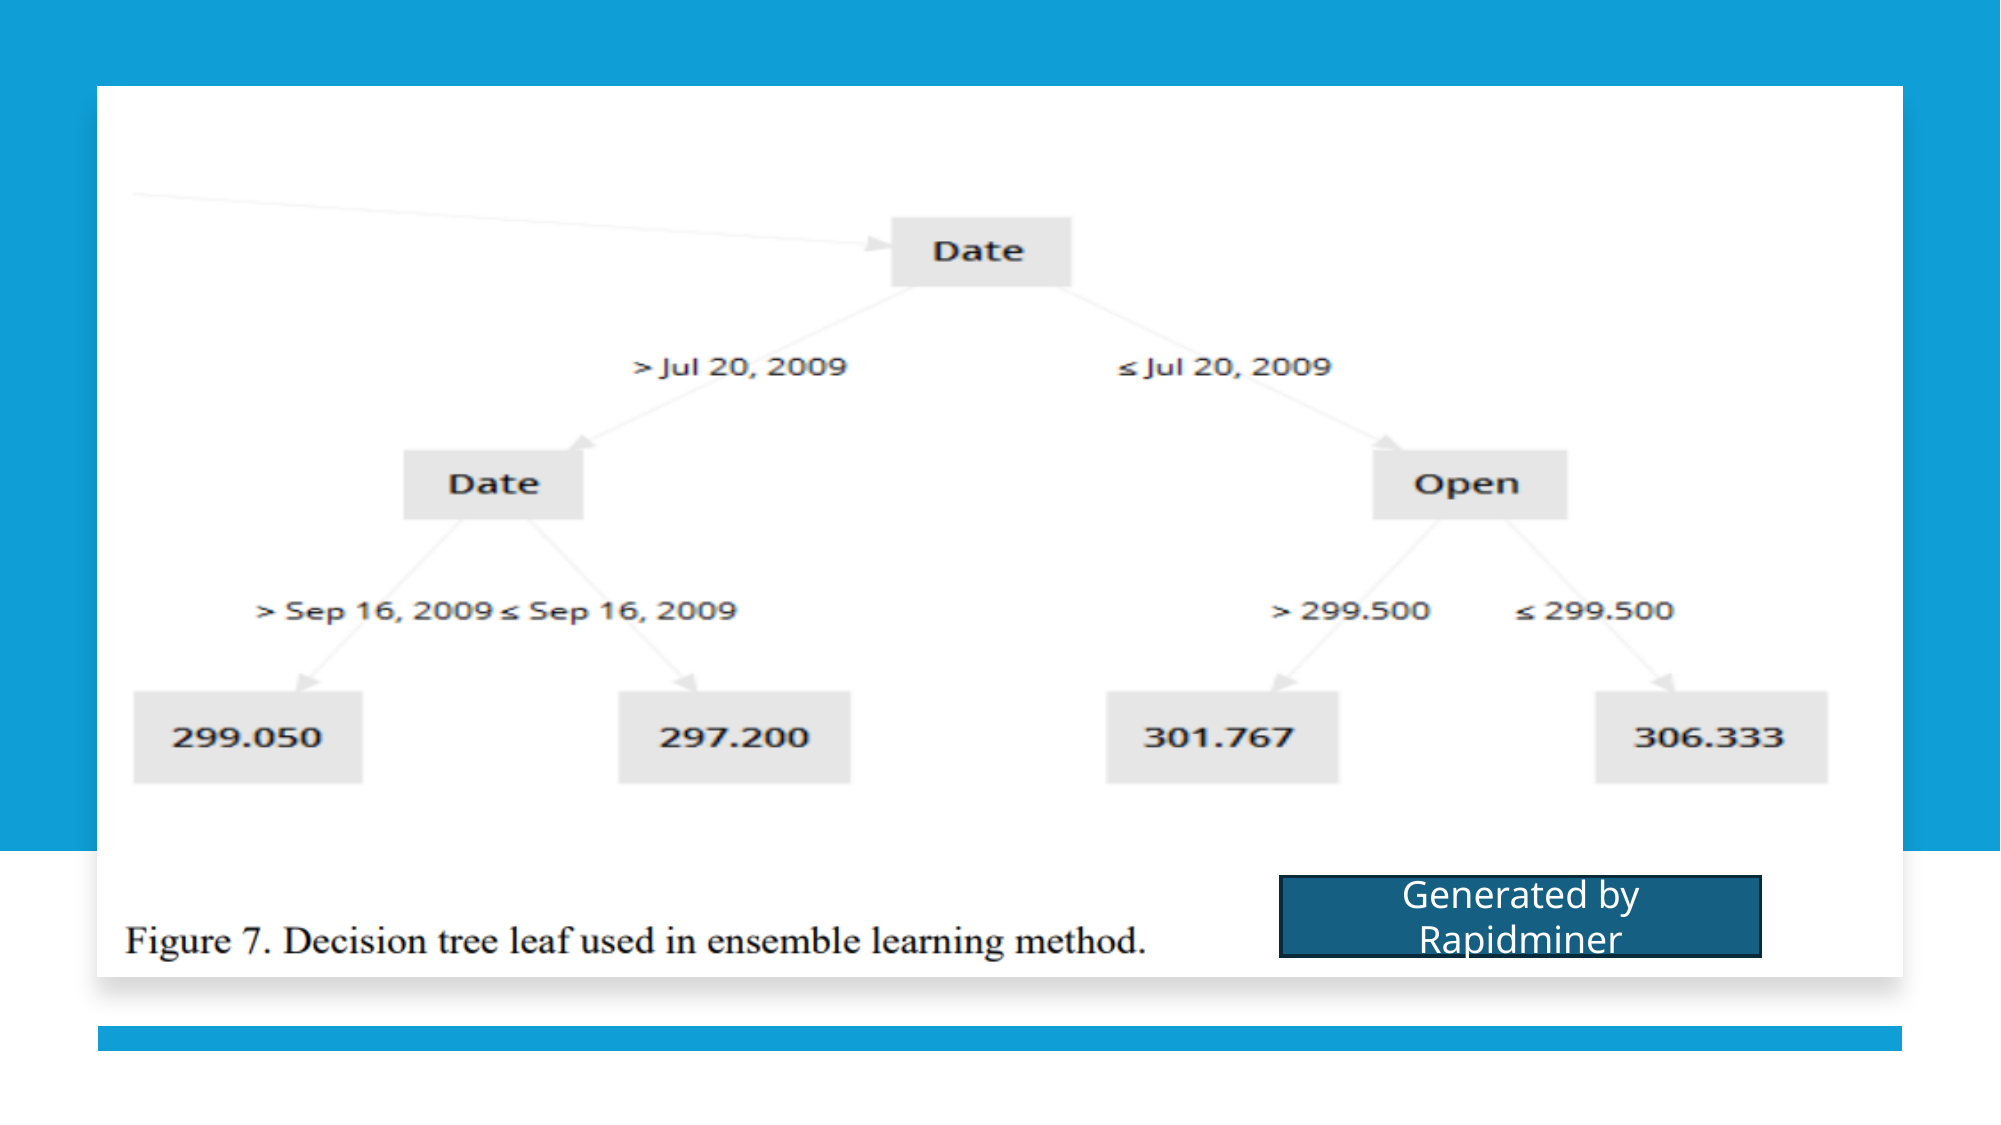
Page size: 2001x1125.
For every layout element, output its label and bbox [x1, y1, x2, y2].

picture [97, 87, 1903, 977]
text_box [0, 0, 2000, 852]
text_box [0, 852, 2000, 1125]
